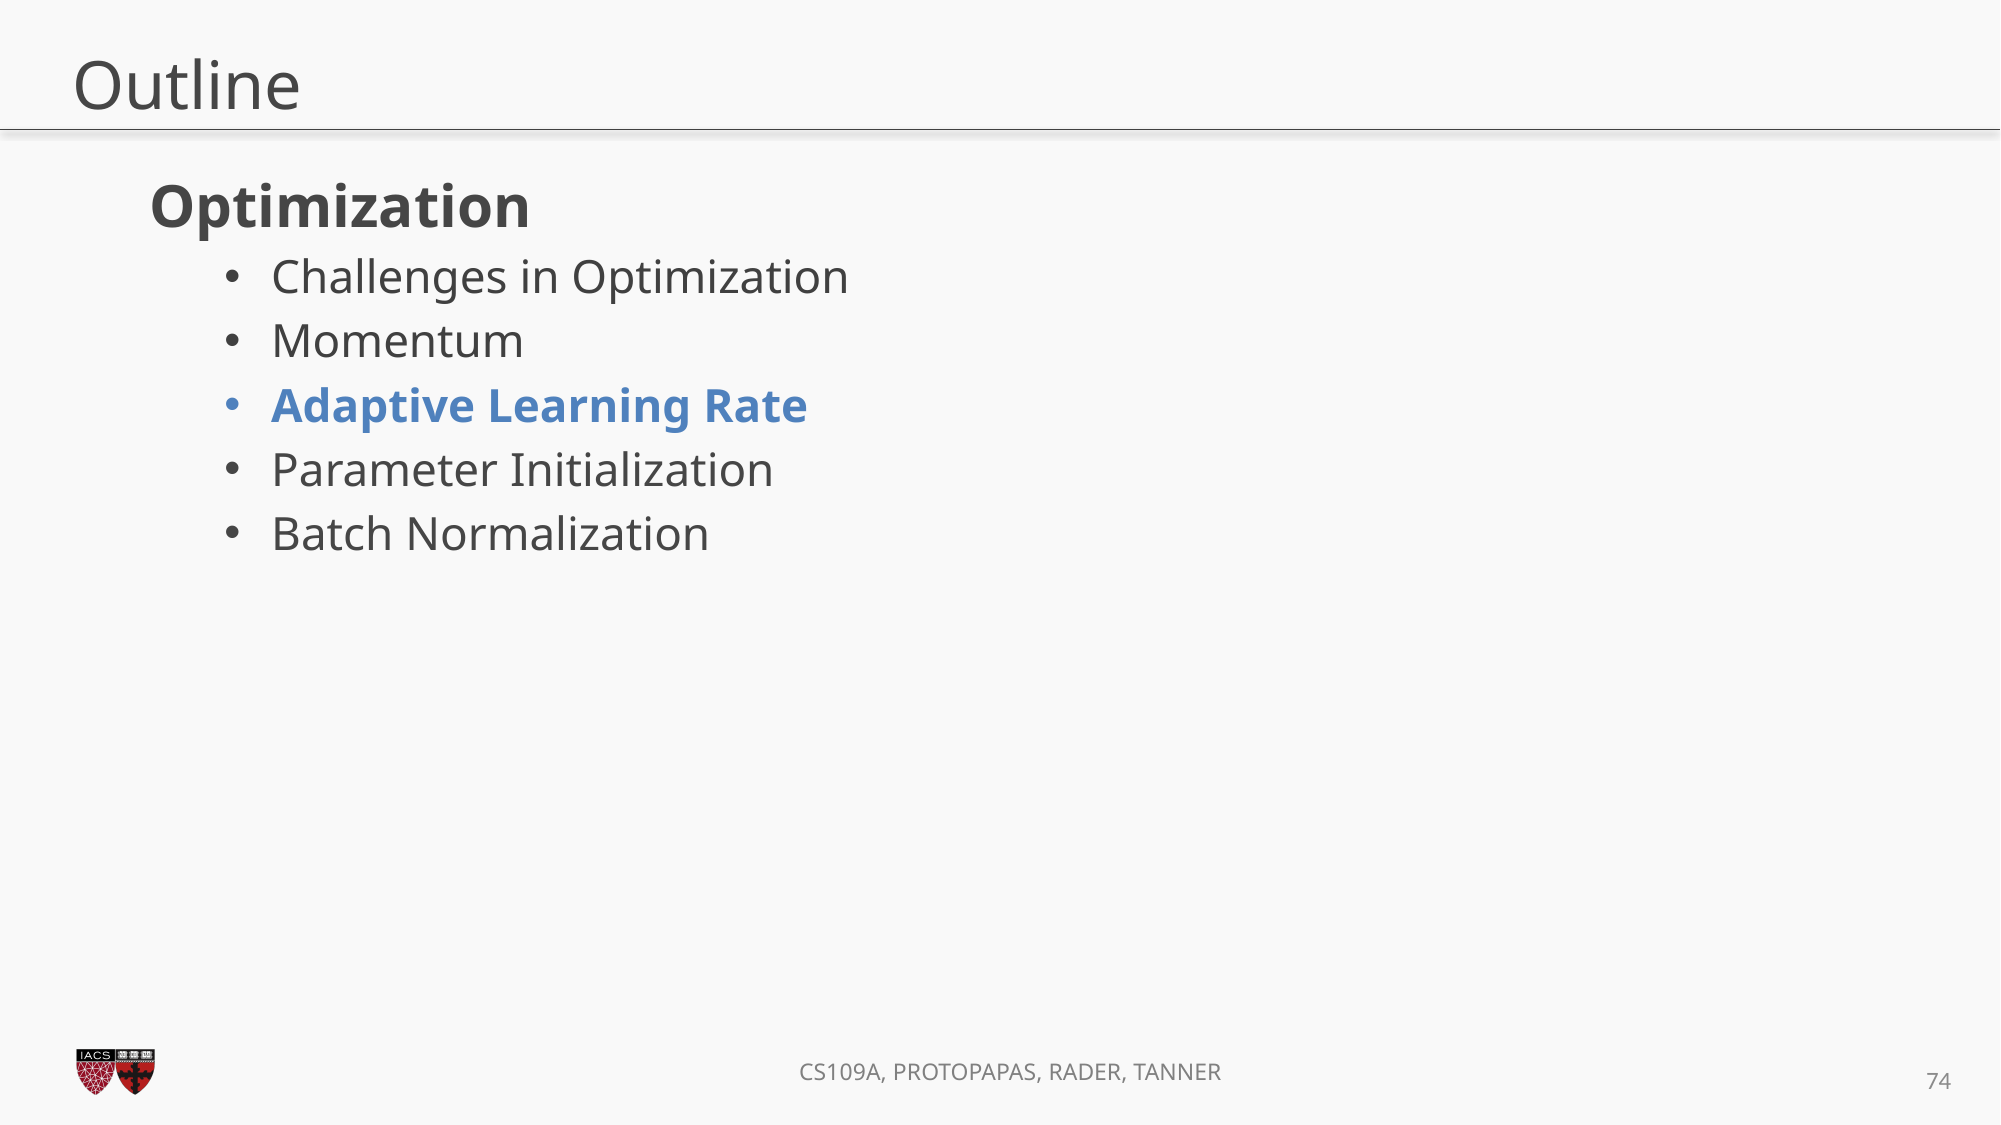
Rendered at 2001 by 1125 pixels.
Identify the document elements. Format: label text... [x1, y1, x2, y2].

picture [75, 1049, 155, 1095]
slide_number 74 [1500, 1050, 1967, 1110]
title Outline [57, 35, 1943, 162]
list Optimization Challenges in Optimization Momentum Adaptive Learning Rate Parameter Initialization Batch Normalization [134, 161, 1829, 508]
